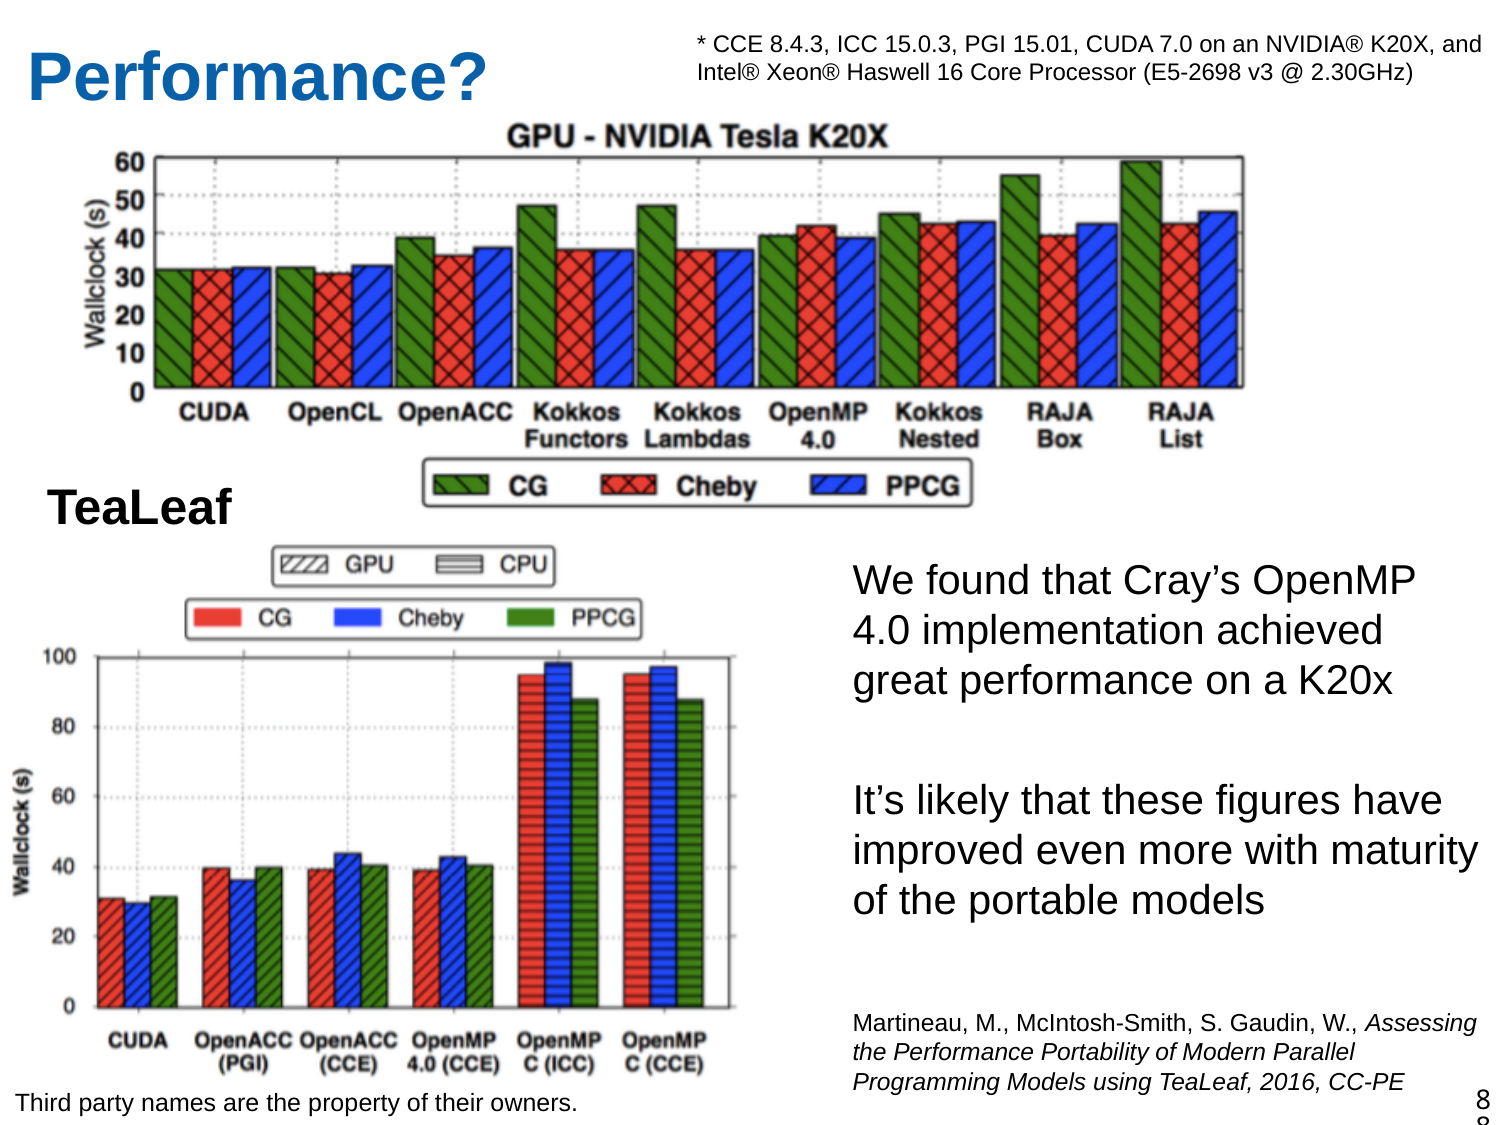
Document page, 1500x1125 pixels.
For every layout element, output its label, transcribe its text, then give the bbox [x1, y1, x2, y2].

picture [0, 535, 750, 1099]
picture [71, 101, 1258, 530]
text_box * CCE 8.4.3, ICC 15.0.3, PGI 15.01, CUDA 7.0 on an NVIDIA® K20X, and Intel® Xeon® Haswell 16 Core Processor (E5-2698 v3 @ 2.30GHz) [696, 28, 1483, 92]
title Performance? [26, 31, 1380, 178]
slide_number 88 [1467, 1074, 1500, 1124]
text_box Third party names are the property of their owners. [0, 1099, 711, 1124]
list We found that Cray’s OpenMP 4.0 implementation achieved great performance on a K20x It’s likely that these figures have improved even more with maturity of the portable models [851, 551, 1484, 925]
text_box TeaLeaf [46, 474, 697, 535]
text_box Martineau, M., McIntosh-Smith, S. Gaudin, W., Assessing the Performance Portability of Modern Parallel Programming Models using TeaLeaf, 2016, CC-PE [852, 1006, 1483, 1114]
